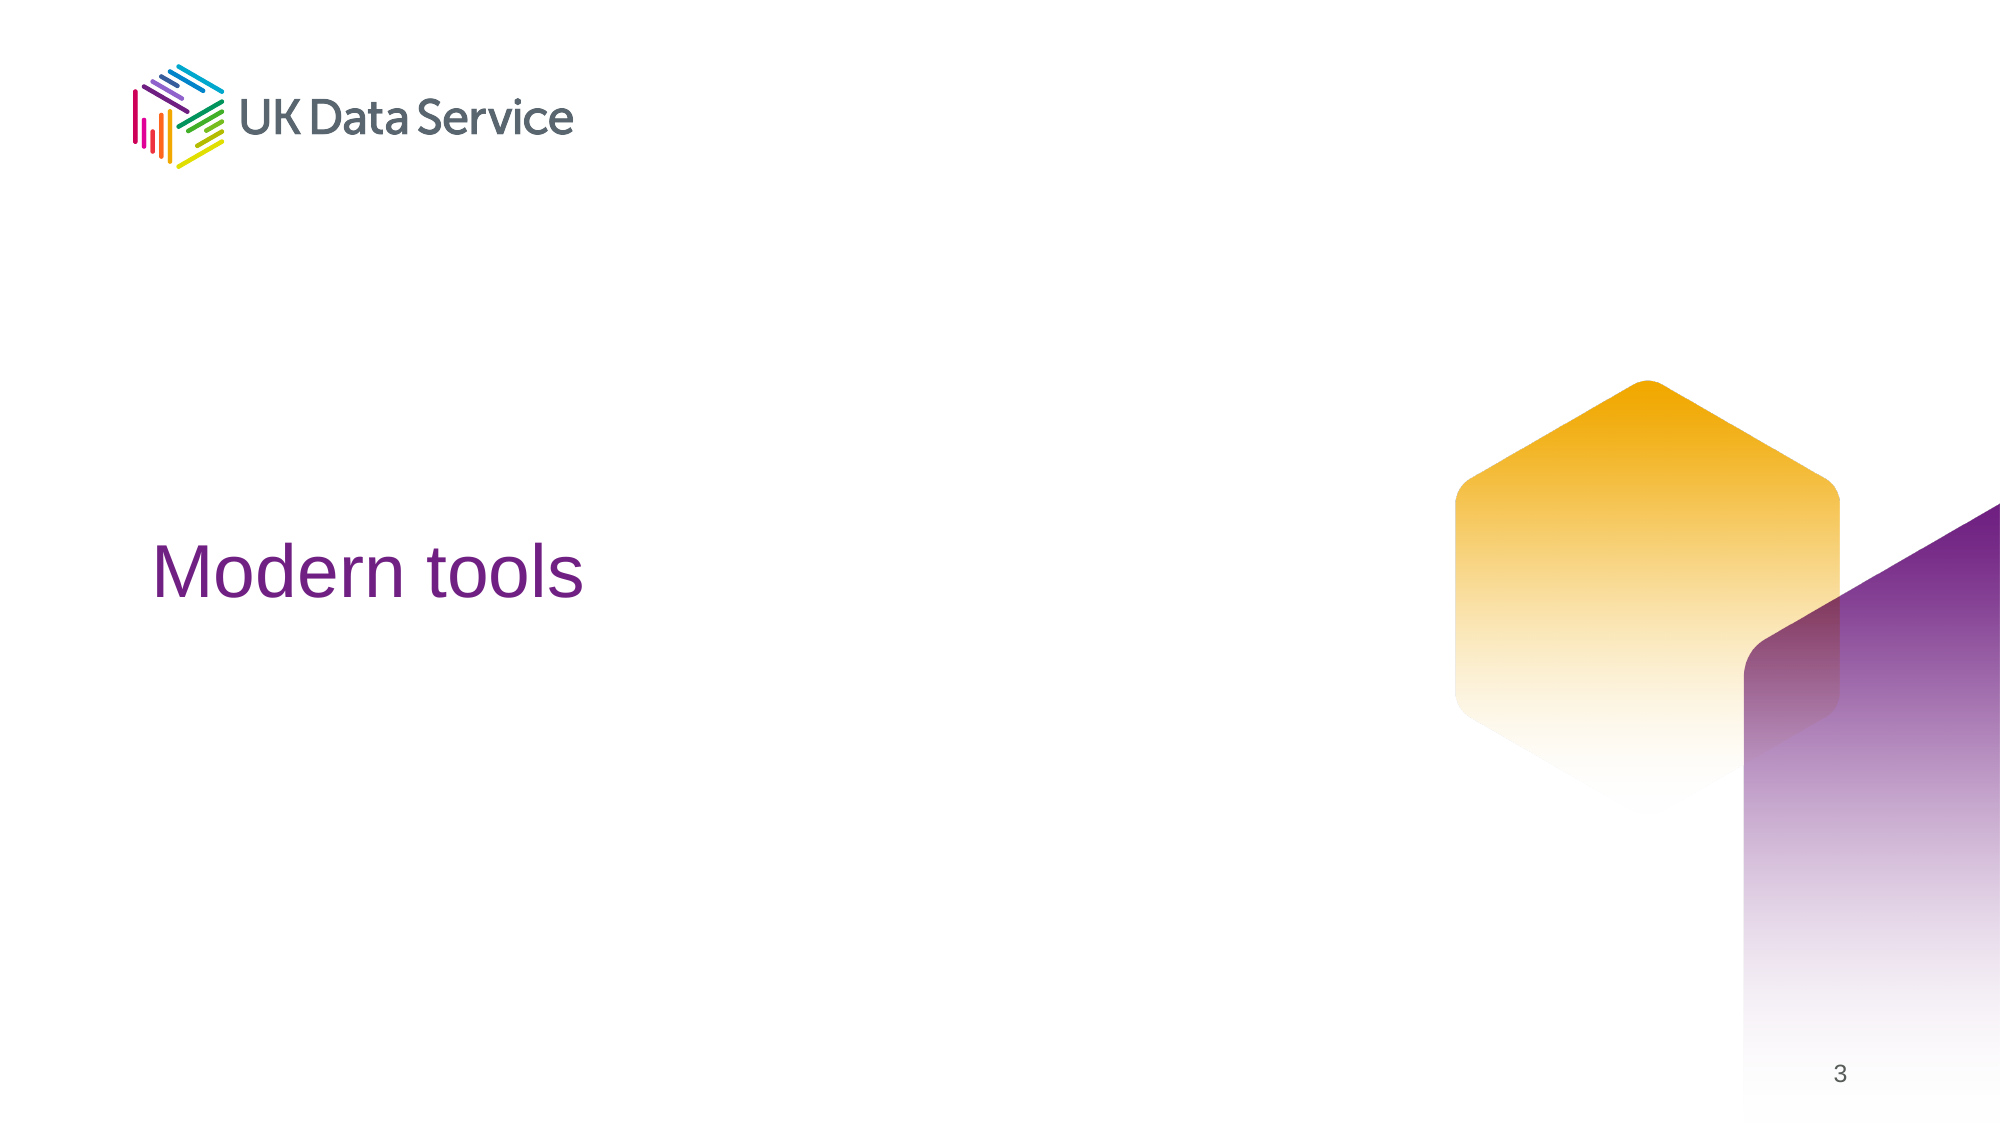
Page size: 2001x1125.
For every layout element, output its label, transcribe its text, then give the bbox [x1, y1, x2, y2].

title Modern tools [136, 201, 1342, 622]
slide_number 3 [1412, 1042, 1863, 1103]
picture [98, 29, 608, 204]
picture [1338, 298, 2000, 1125]
